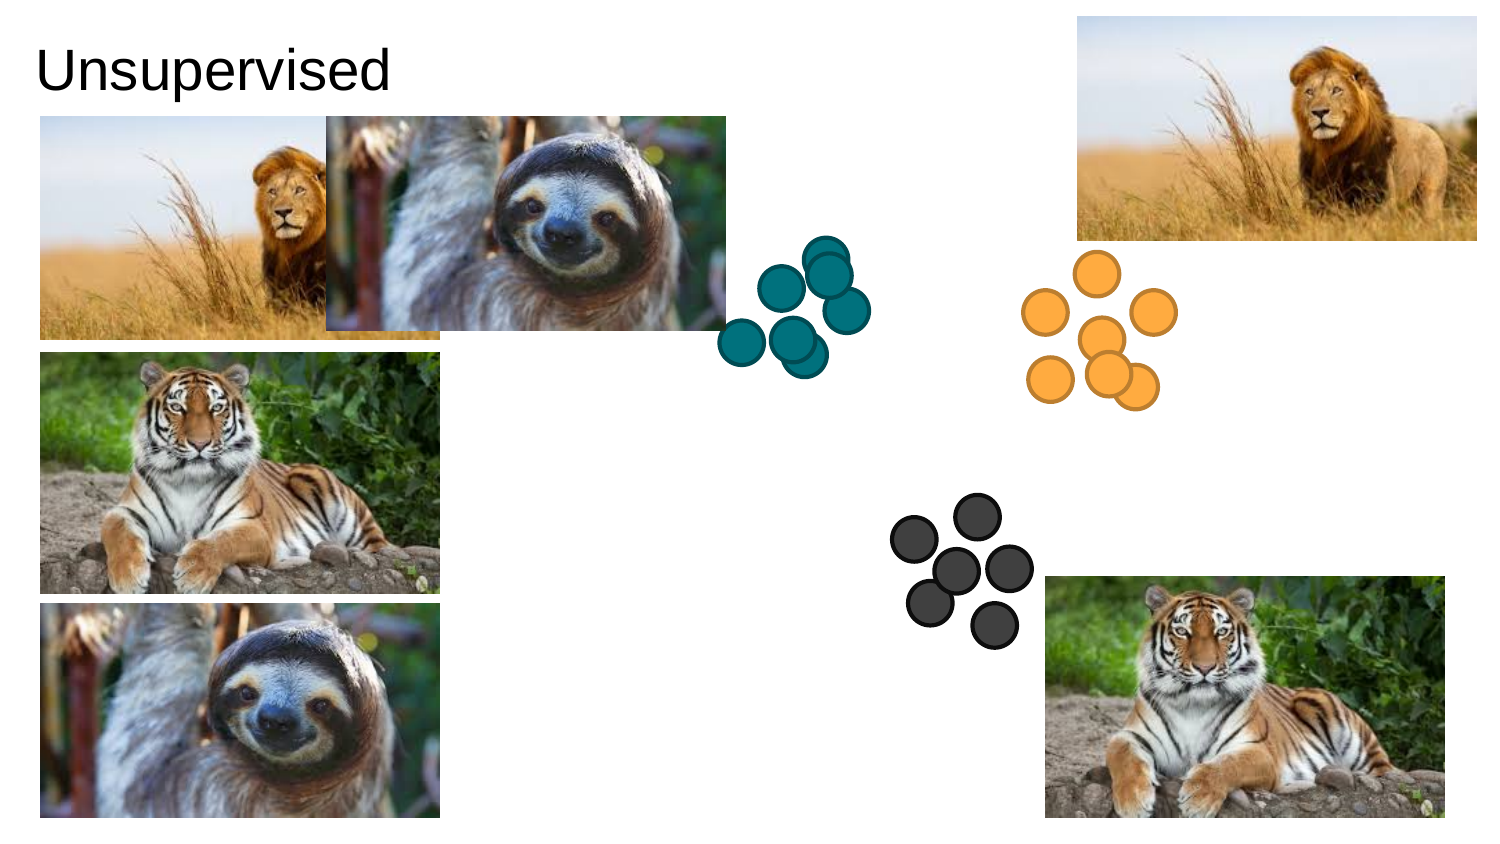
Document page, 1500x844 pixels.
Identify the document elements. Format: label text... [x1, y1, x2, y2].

text_box [768, 315, 818, 365]
text_box [1021, 288, 1070, 337]
text_box [781, 333, 829, 380]
text_box [985, 544, 1034, 594]
text_box [1026, 355, 1075, 404]
picture [40, 352, 440, 594]
text_box [1072, 249, 1122, 299]
text_box [905, 578, 955, 628]
text_box [801, 235, 851, 273]
picture [40, 603, 440, 819]
text_box [1114, 362, 1161, 412]
text_box [1129, 288, 1178, 337]
text_box [822, 286, 872, 336]
text_box [1084, 349, 1134, 399]
text_box [1077, 315, 1127, 360]
text_box [953, 492, 1002, 542]
picture [1077, 16, 1477, 241]
text_box [805, 251, 854, 300]
text_box [889, 515, 939, 564]
text_box [757, 264, 806, 313]
text_box [717, 318, 767, 368]
text_box Unsupervised [20, 16, 720, 111]
text_box [932, 546, 981, 596]
picture [40, 116, 726, 341]
text_box [970, 601, 1020, 650]
picture [1045, 576, 1445, 819]
